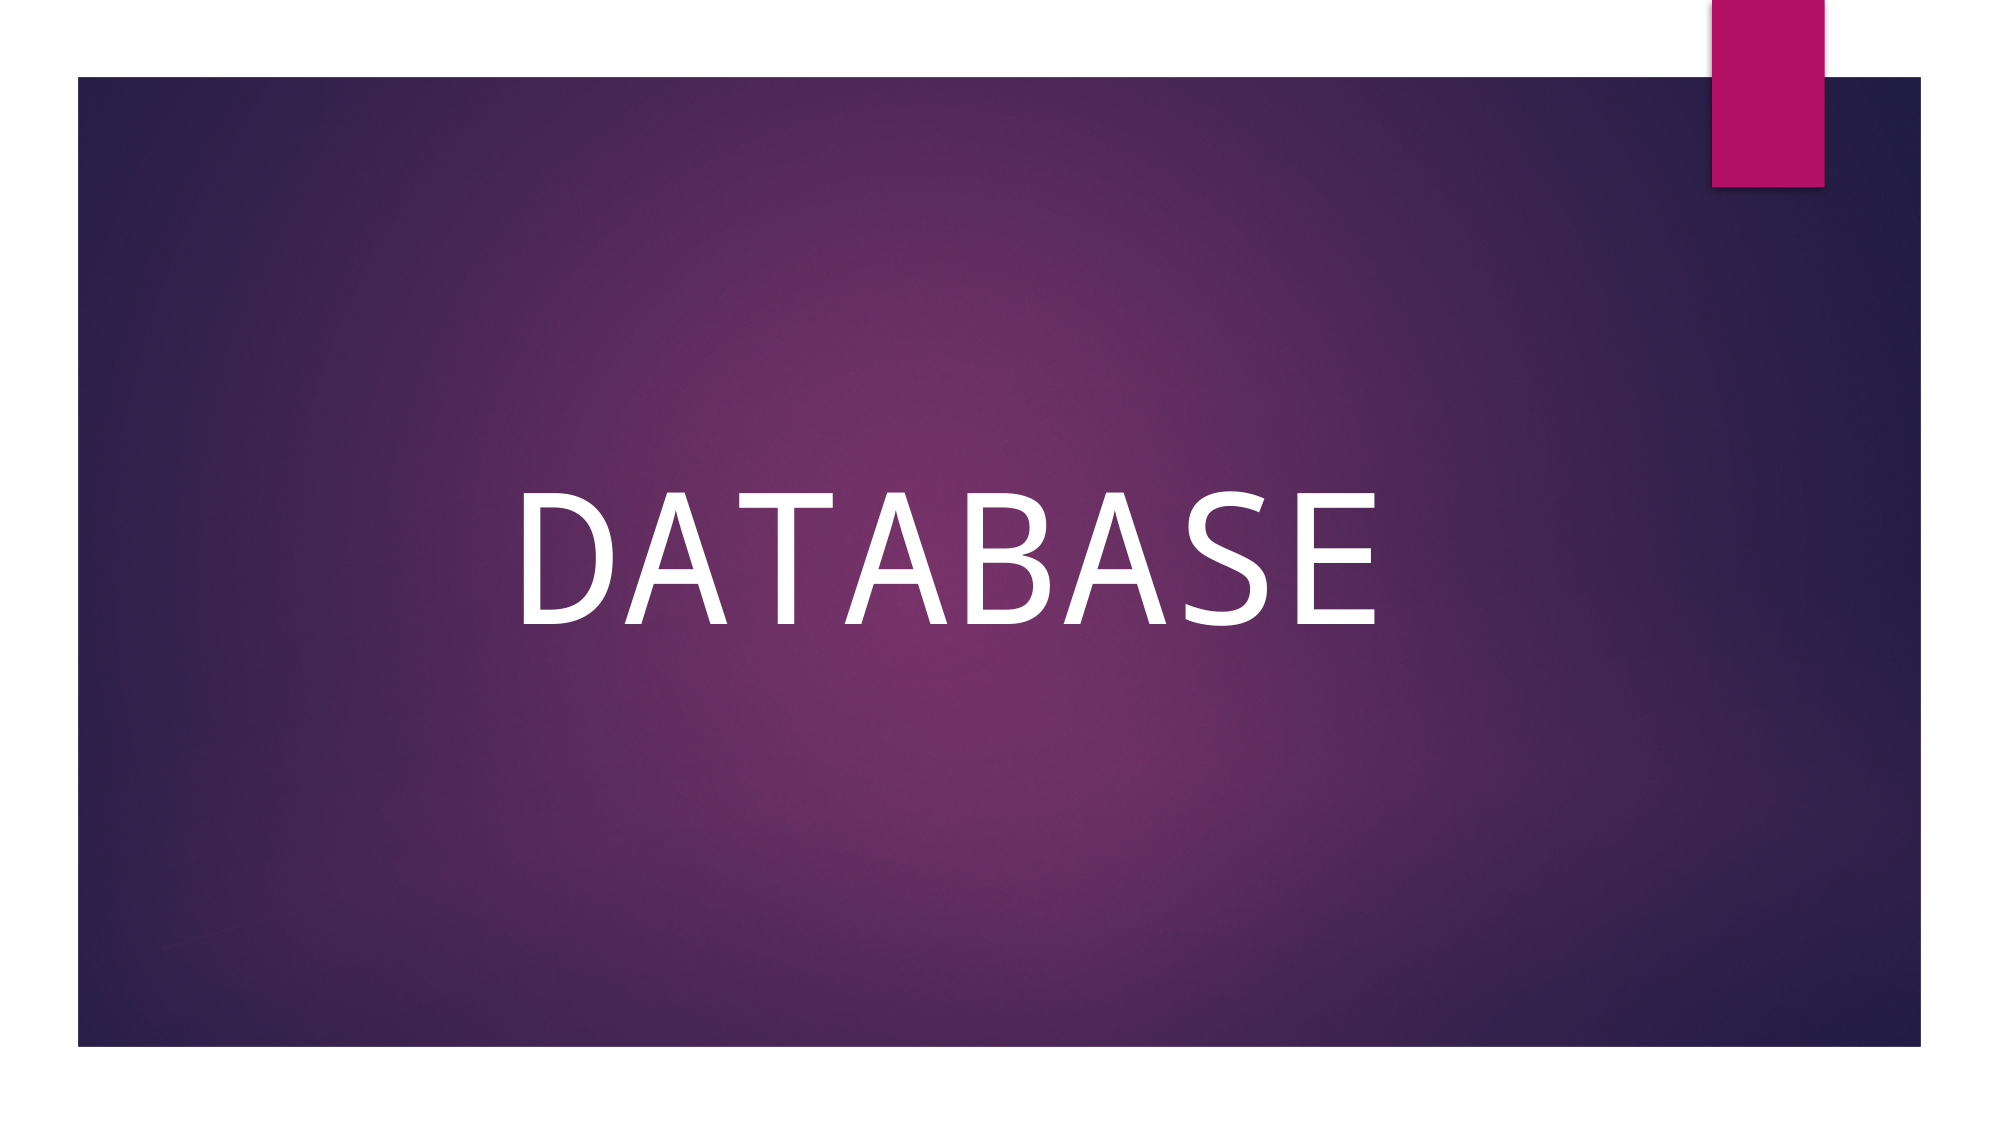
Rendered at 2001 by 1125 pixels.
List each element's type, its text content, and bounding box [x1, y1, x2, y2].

text_box DATABASE [424, 433, 1478, 669]
